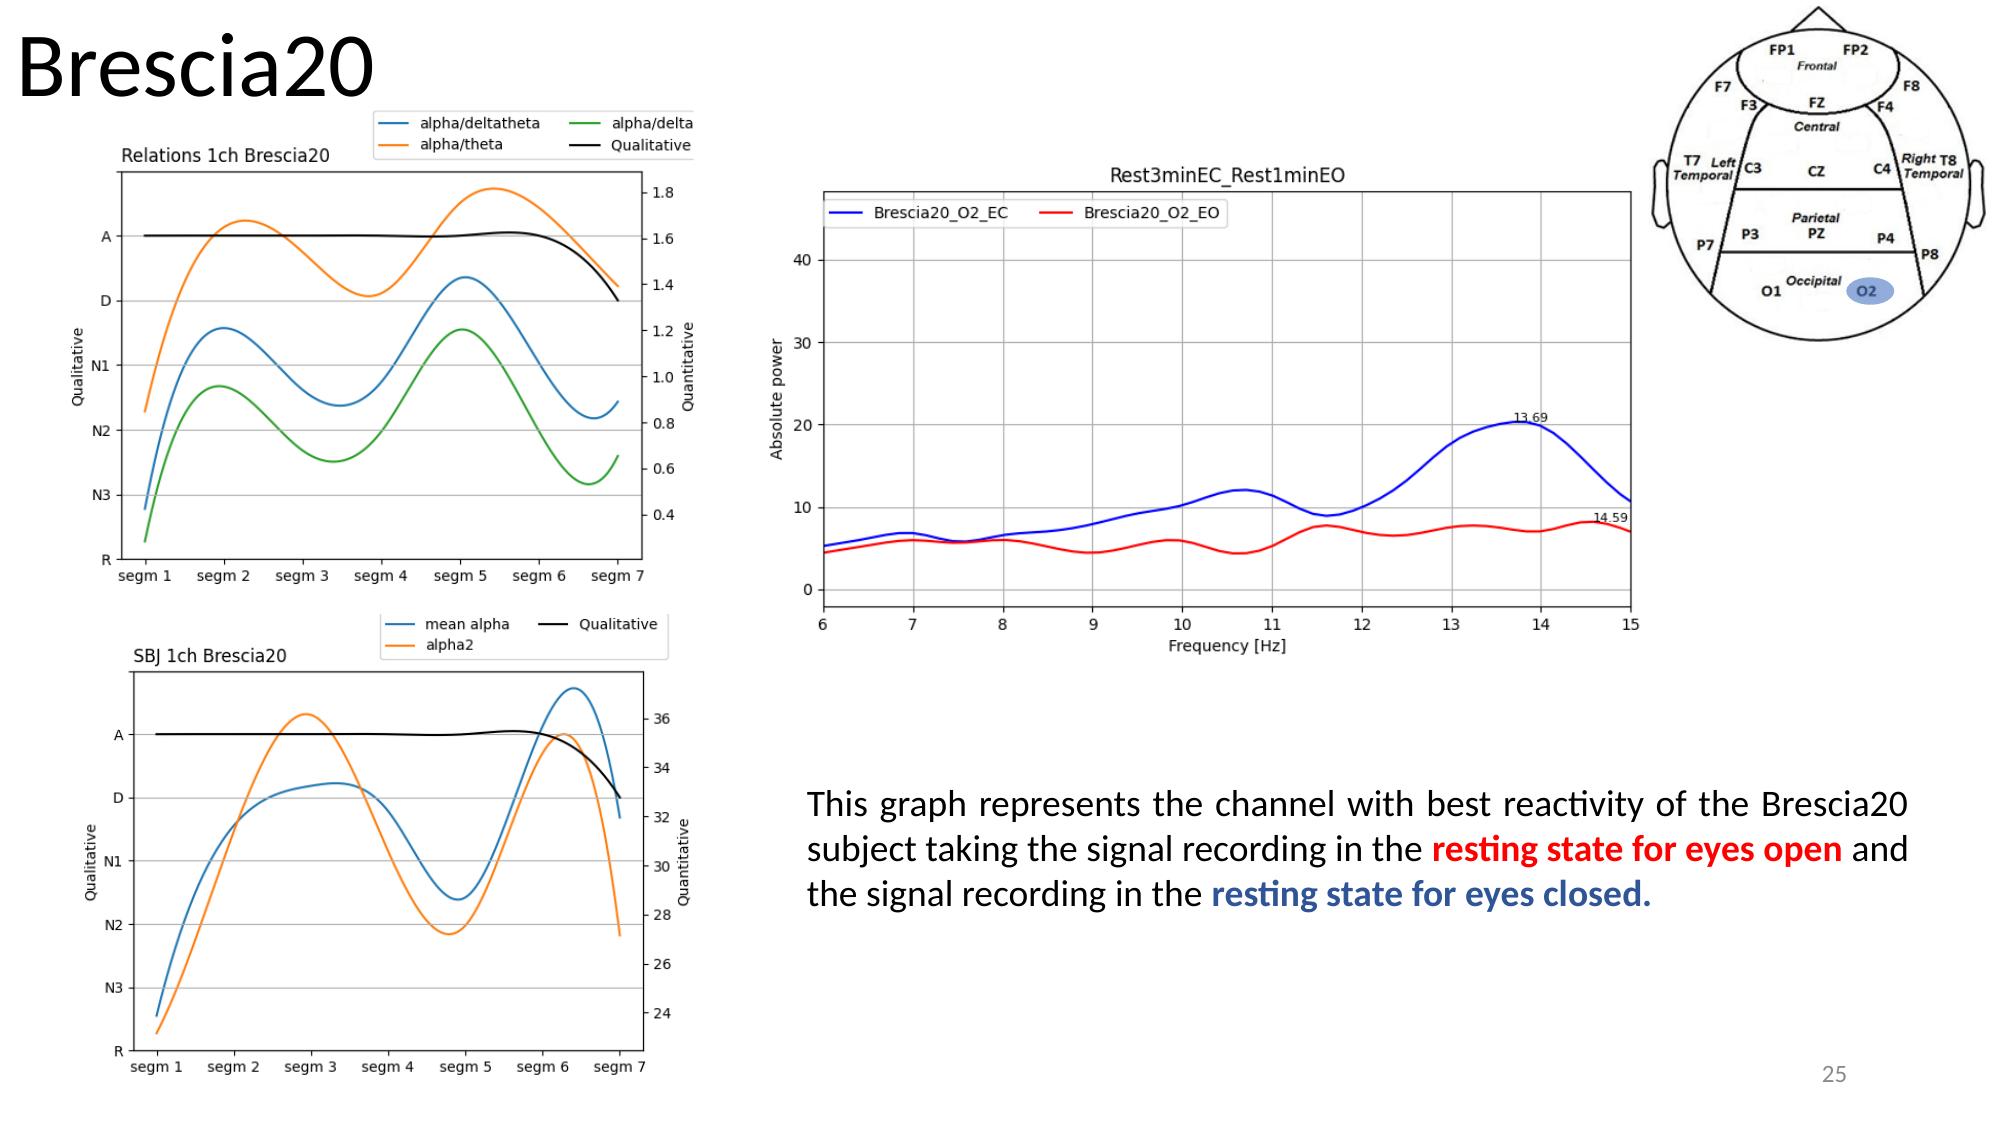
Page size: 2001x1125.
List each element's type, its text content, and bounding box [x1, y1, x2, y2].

picture [68, 5, 1992, 1090]
text_box This graph represents the channel with best reactivity of the Brescia20 subject taking the signal recording in the resting state for eyes open and the signal recording in the resting state for eyes closed. [792, 771, 1924, 922]
slide_number 25 [1412, 1042, 1863, 1103]
text_box Brescia20 [1, 0, 391, 123]
